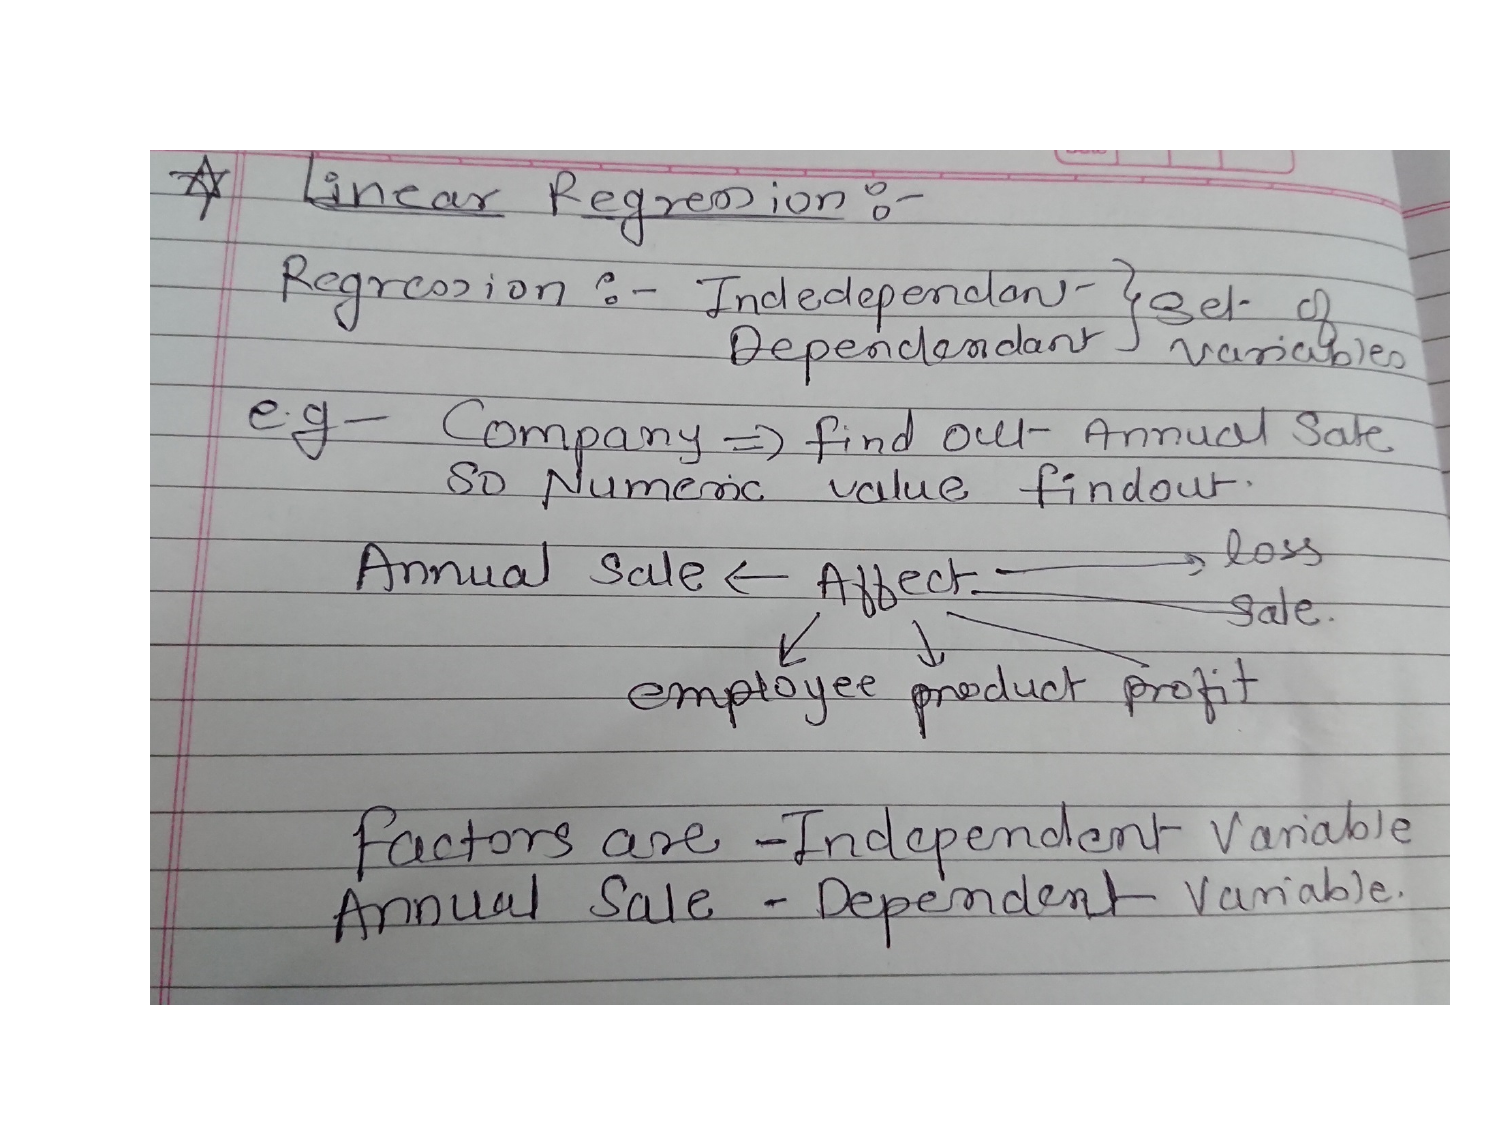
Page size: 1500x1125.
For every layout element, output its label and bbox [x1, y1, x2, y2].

list [149, 149, 1451, 1006]
